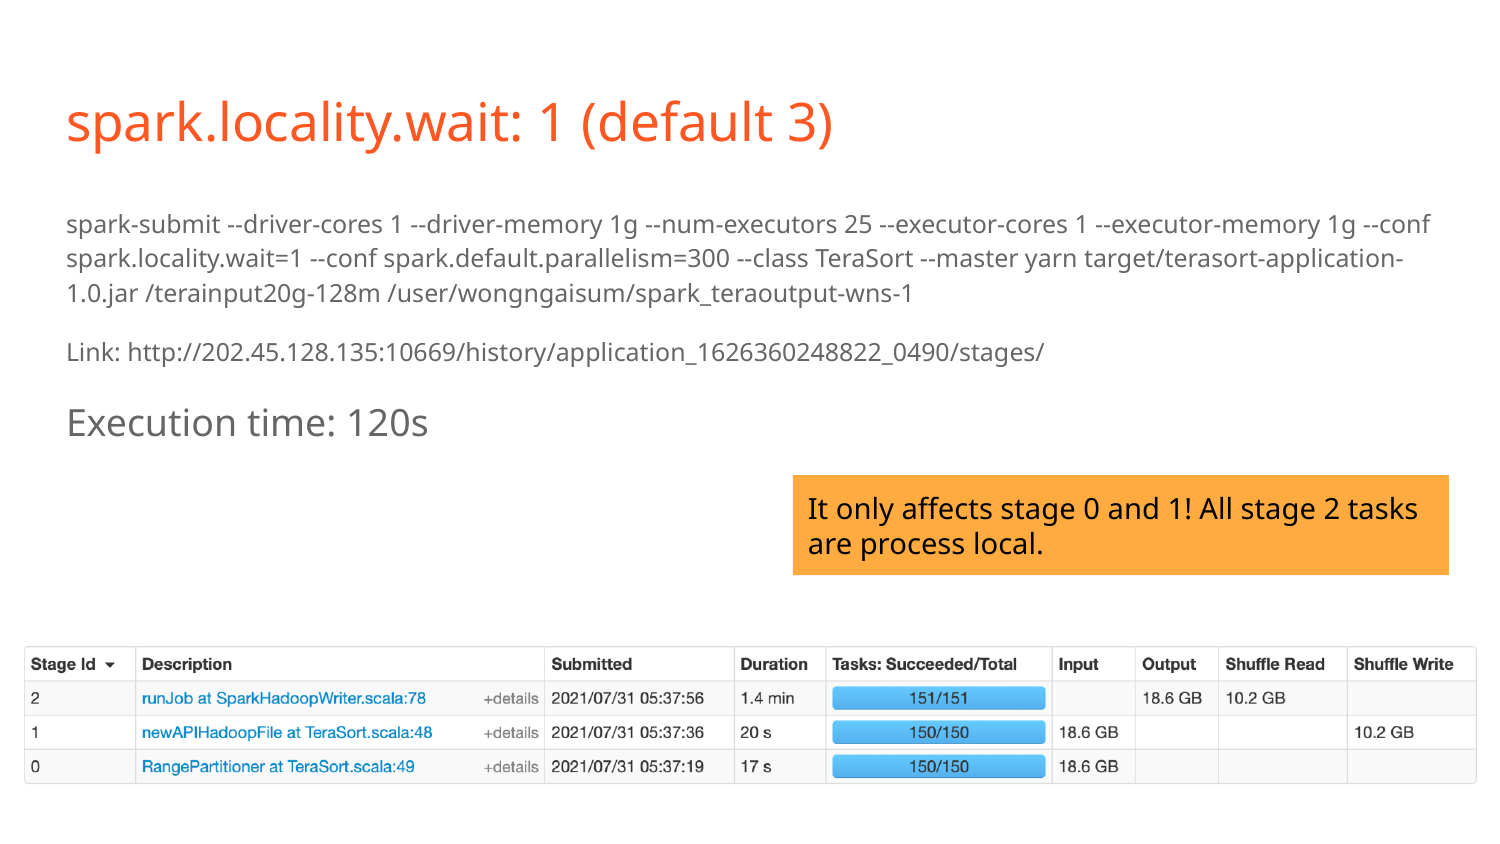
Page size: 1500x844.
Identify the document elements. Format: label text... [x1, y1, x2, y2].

title spark.locality.wait: 1 (default 3) [51, 72, 1449, 167]
picture [0, 634, 1500, 800]
text_box It only affects stage 0 and 1! All stage 2 tasks are process local. [792, 475, 1449, 576]
list spark-submit --driver-cores 1 --driver-memory 1g --num-executors 25 --executor-cores 1 --executor-memory 1g --conf spark.locality.wait=1 --conf spark.default.parallelism=300 --class TeraSort --master yarn target/terasort-application-1.0.jar /terainput20g-128m /user/wongngaisum/spark_teraoutput-wns-1 Link: http://202.45.128.135:10669/history/application_1626360248822_0490/stages/ Execution time: 120s [51, 189, 1449, 633]
